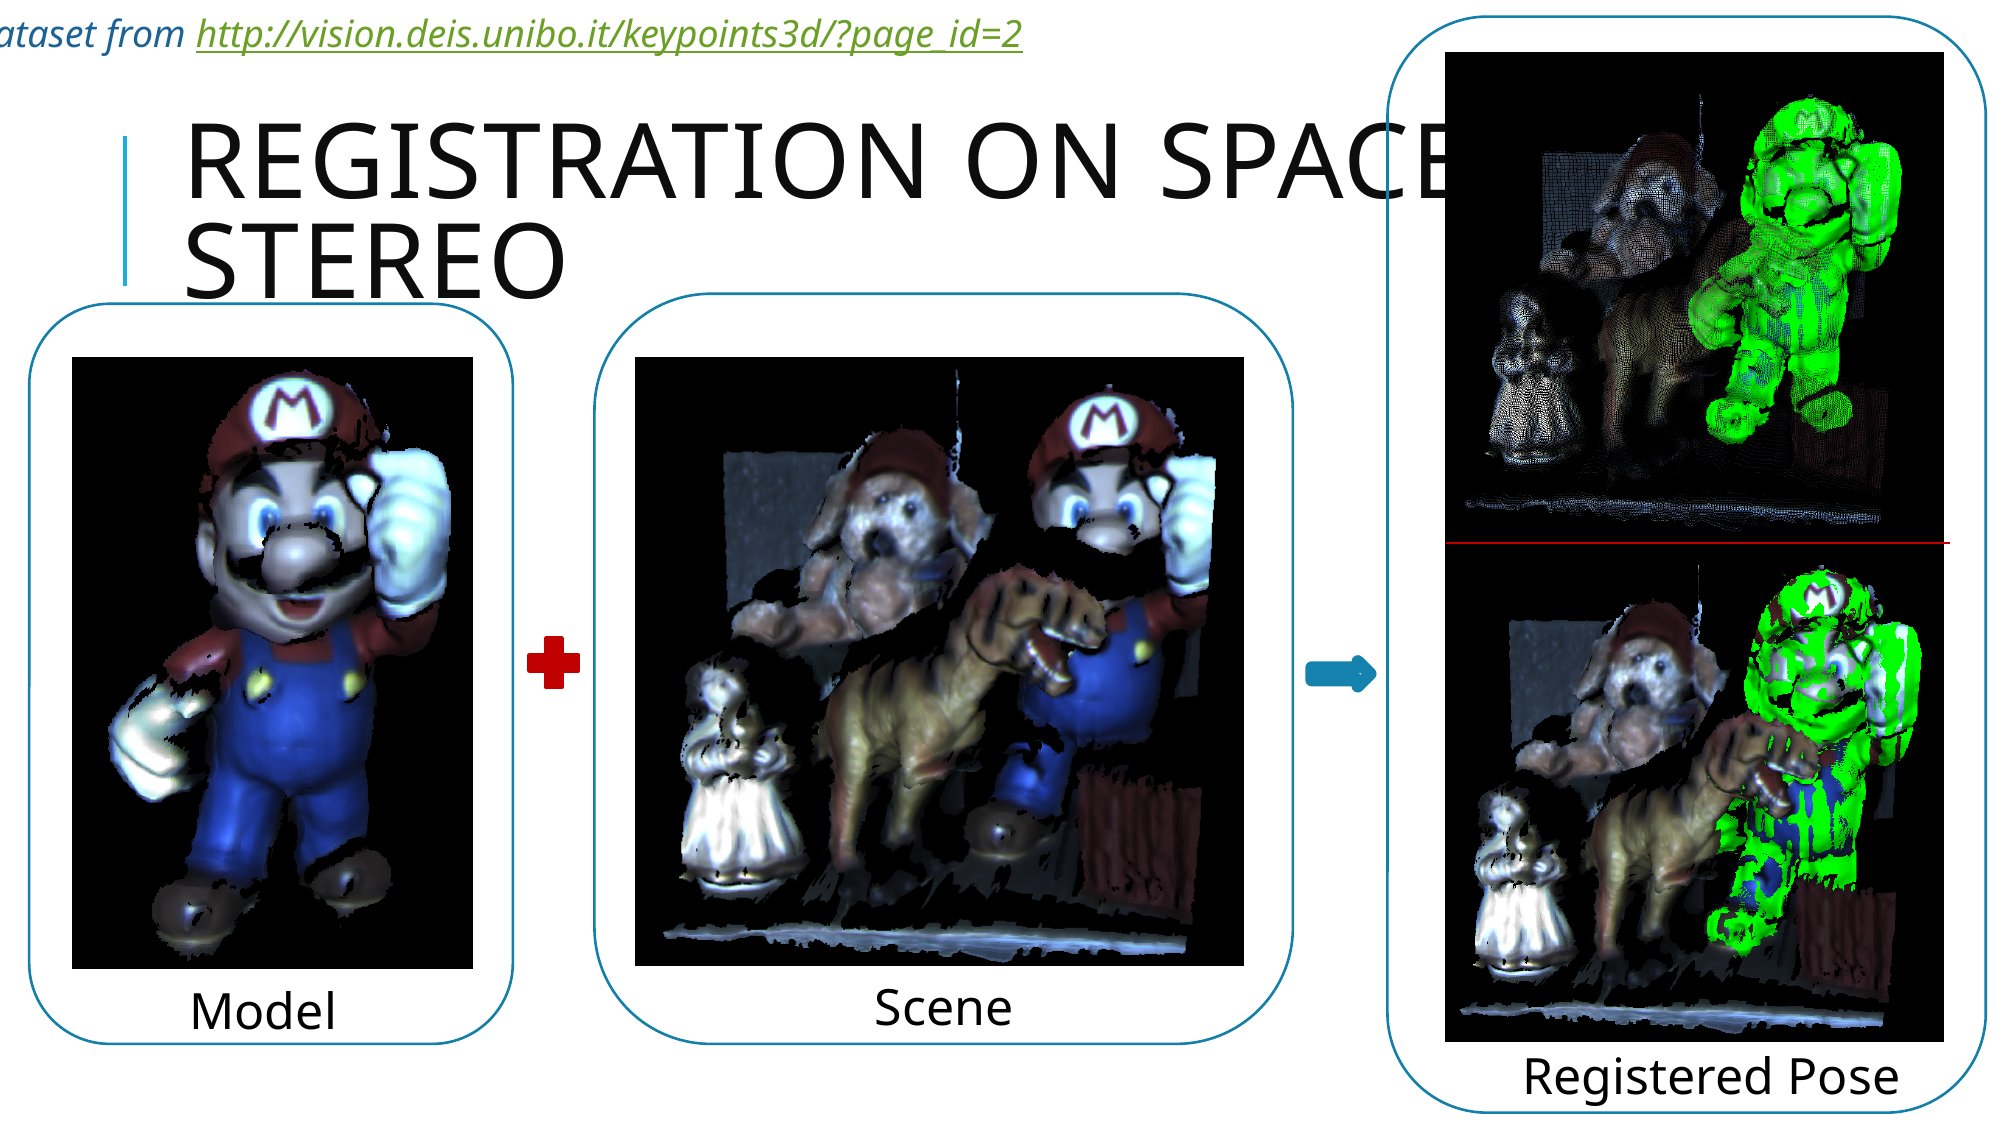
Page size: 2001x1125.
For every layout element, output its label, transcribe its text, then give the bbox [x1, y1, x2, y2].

text_box [593, 292, 1295, 1046]
picture [72, 357, 473, 969]
text_box [528, 637, 579, 688]
picture [1445, 52, 1944, 542]
text_box [27, 302, 515, 1046]
text_box Dataset from http://vision.deis.unibo.it/keypoints3d/?page_id=2 [0, 2, 1038, 69]
text_box [1310, 660, 1372, 688]
text_box [1386, 15, 1988, 1114]
picture [634, 357, 1244, 966]
picture [1445, 544, 1944, 1042]
title Regıstratıon on spacetime stereo [168, 96, 1388, 342]
